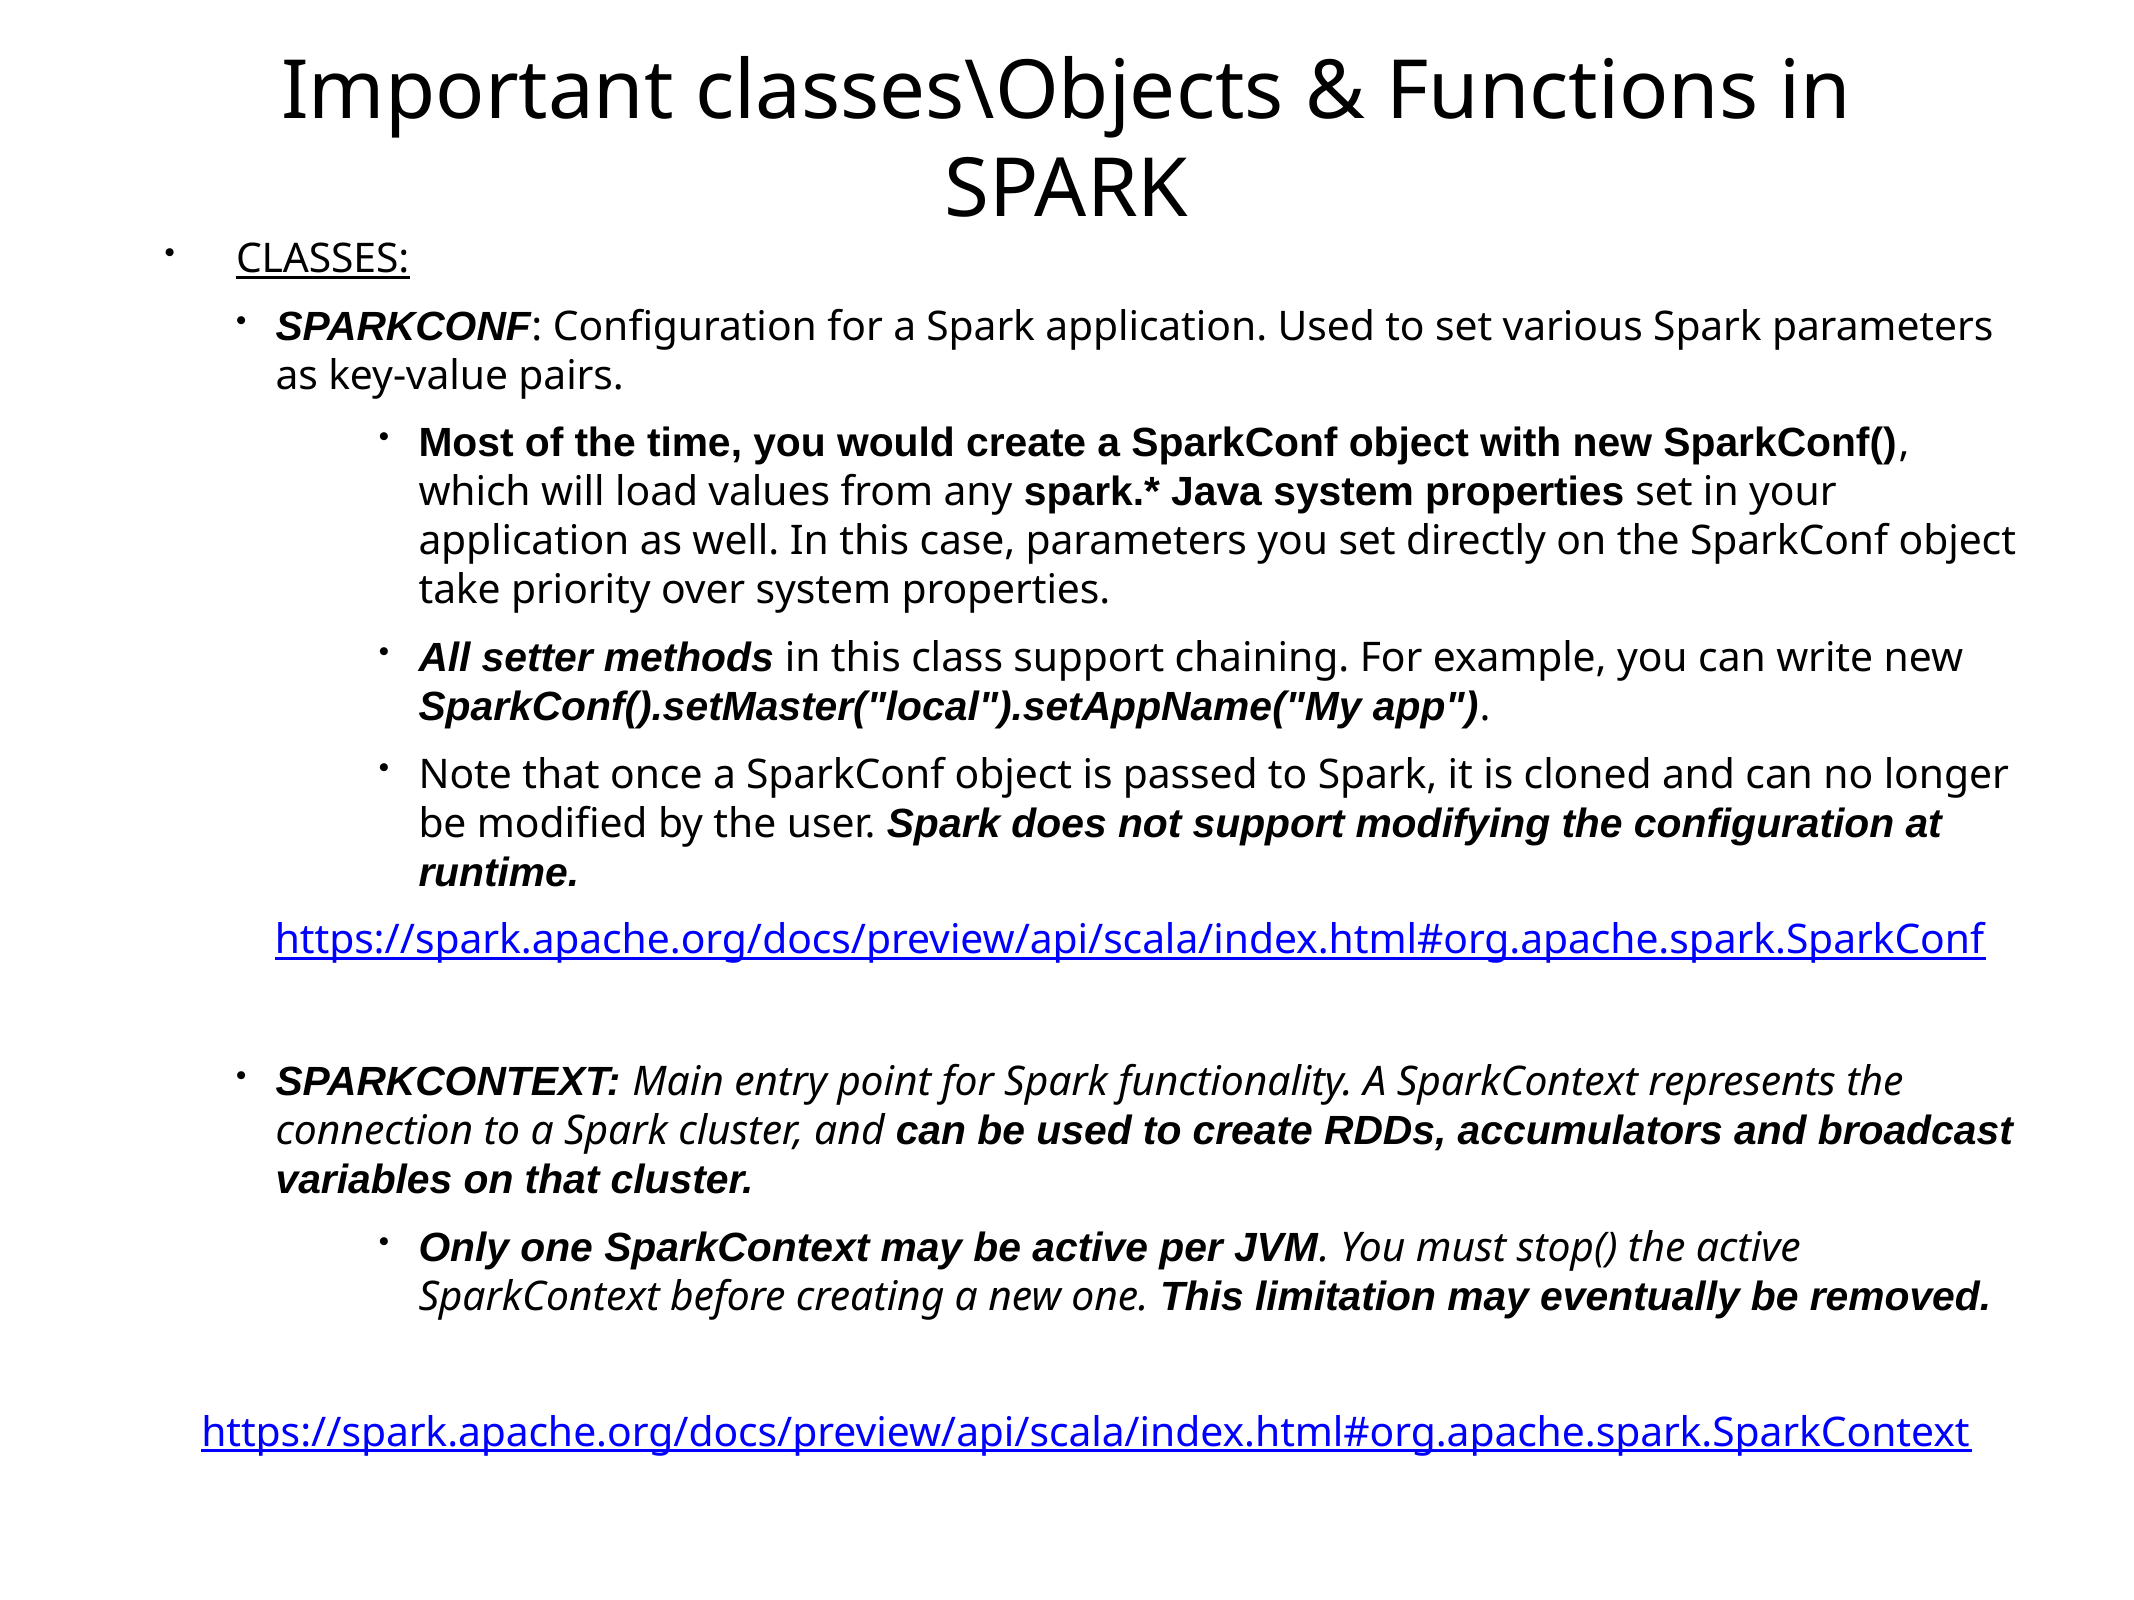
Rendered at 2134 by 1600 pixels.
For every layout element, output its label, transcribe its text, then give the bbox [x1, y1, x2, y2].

title Important classes\Objects & Functions in SPARK [155, 72, 1978, 198]
list CLASSES: SPARKCONF: Configuration for a Spark application. Used to set various Spark parameters as key-value pairs. Most of the time, you would create a SparkConf object with new SparkConf(), which will load values from any spark.* Java system properties set in your application as well. In this case, parameters you set directly on the SparkConf object take priority over system properties. All setter methods in this class support chaining. For example, you can write new SparkConf().setMaster("local").setAppName("My app"). Note that once a SparkConf object is passed to Spark, it is cloned and can no longer be modified by the user. Spark does not support modifying the configuration at runtime. https://spark.apache.org/docs/preview/api/scala/index.html#org.apache.spark.SparkConf SPARKCONTEXT: Main entry point for Spark functionality. A SparkContext represents the connection to a Spark cluster, and can be used to create RDDs, accumulators and broadcast variables on that cluster. Only one SparkContext may be active per JVM. You must stop() the active SparkContext before creating a new one. This limitation may eventually be removed. https://spark.apache.org/docs/preview/api/scala/index.html#org.apache.spark.SparkContext [155, 222, 2036, 1526]
